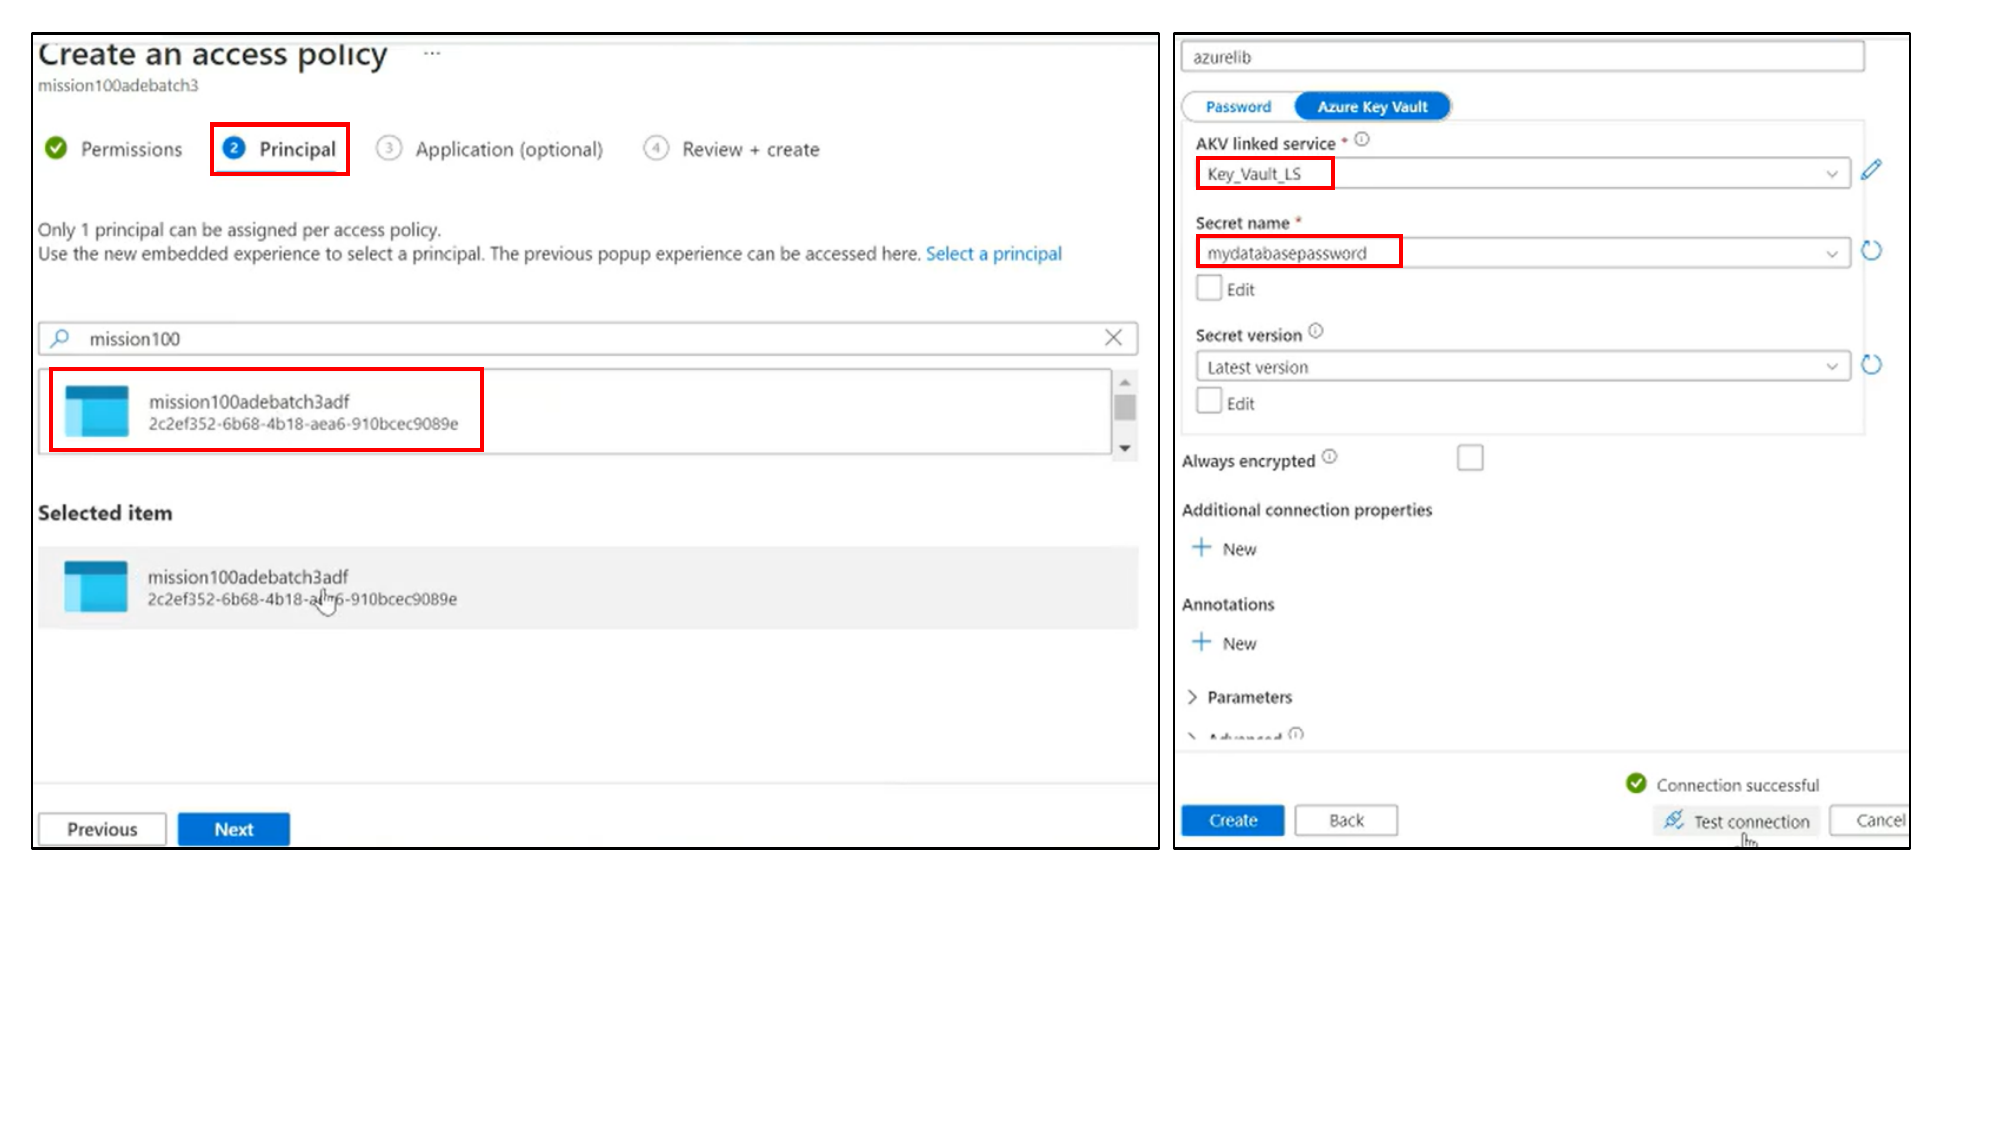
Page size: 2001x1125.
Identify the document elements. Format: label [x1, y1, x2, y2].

picture [1175, 34, 1909, 848]
picture [33, 34, 1158, 848]
